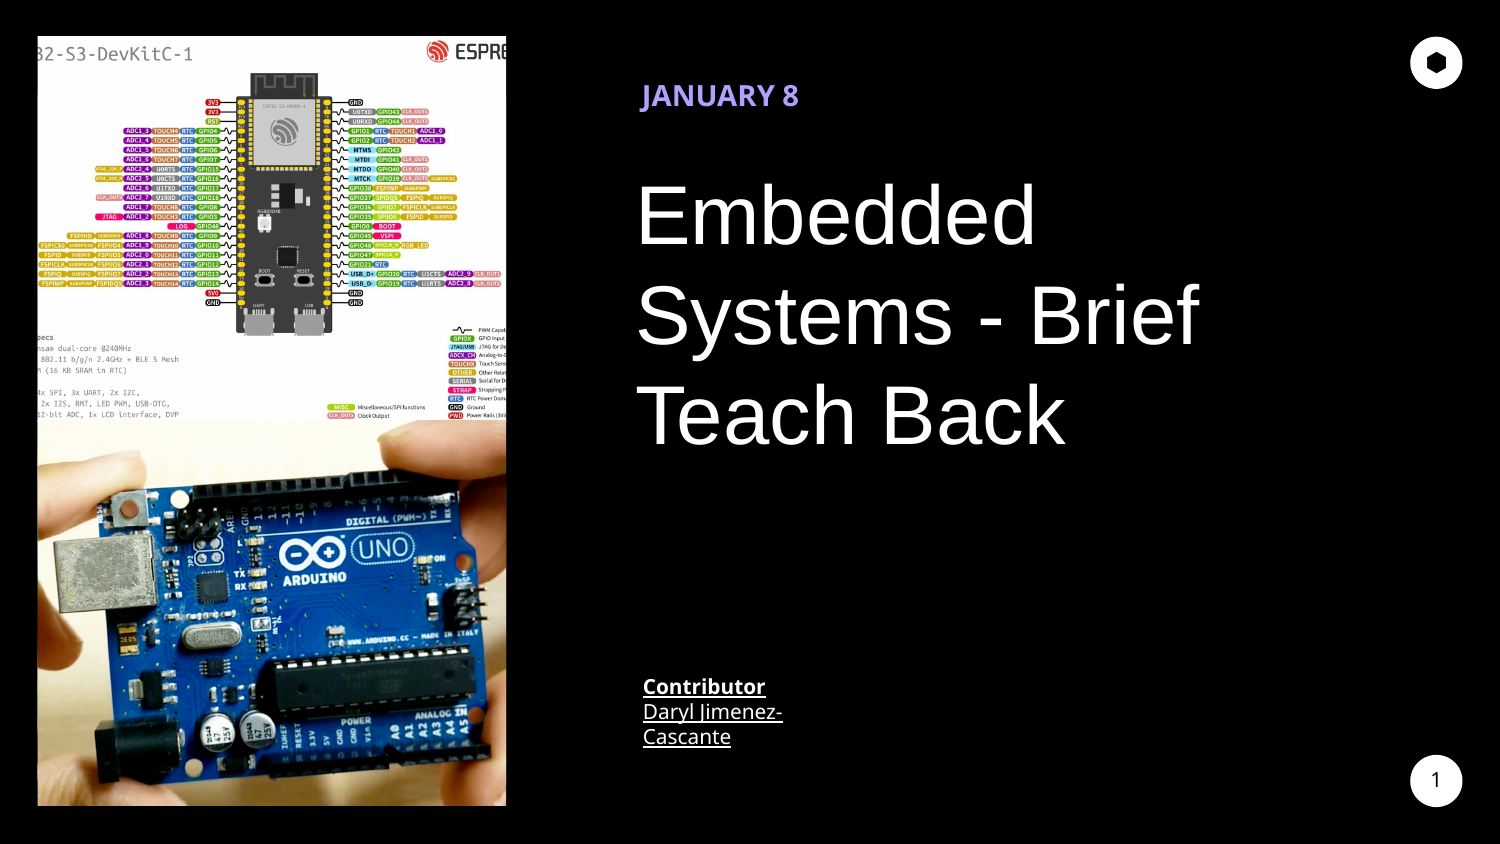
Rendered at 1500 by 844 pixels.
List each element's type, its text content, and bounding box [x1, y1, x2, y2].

title JANUARY 8 [626, 62, 1077, 127]
picture [1409, 36, 1463, 90]
slide_number ‹#› [1391, 748, 1482, 814]
picture [37, 36, 507, 807]
title Embedded Systems - Brief Teach Back [620, 145, 1350, 452]
subtitle Contributor Daryl Jimenez-Cascante [627, 658, 843, 808]
